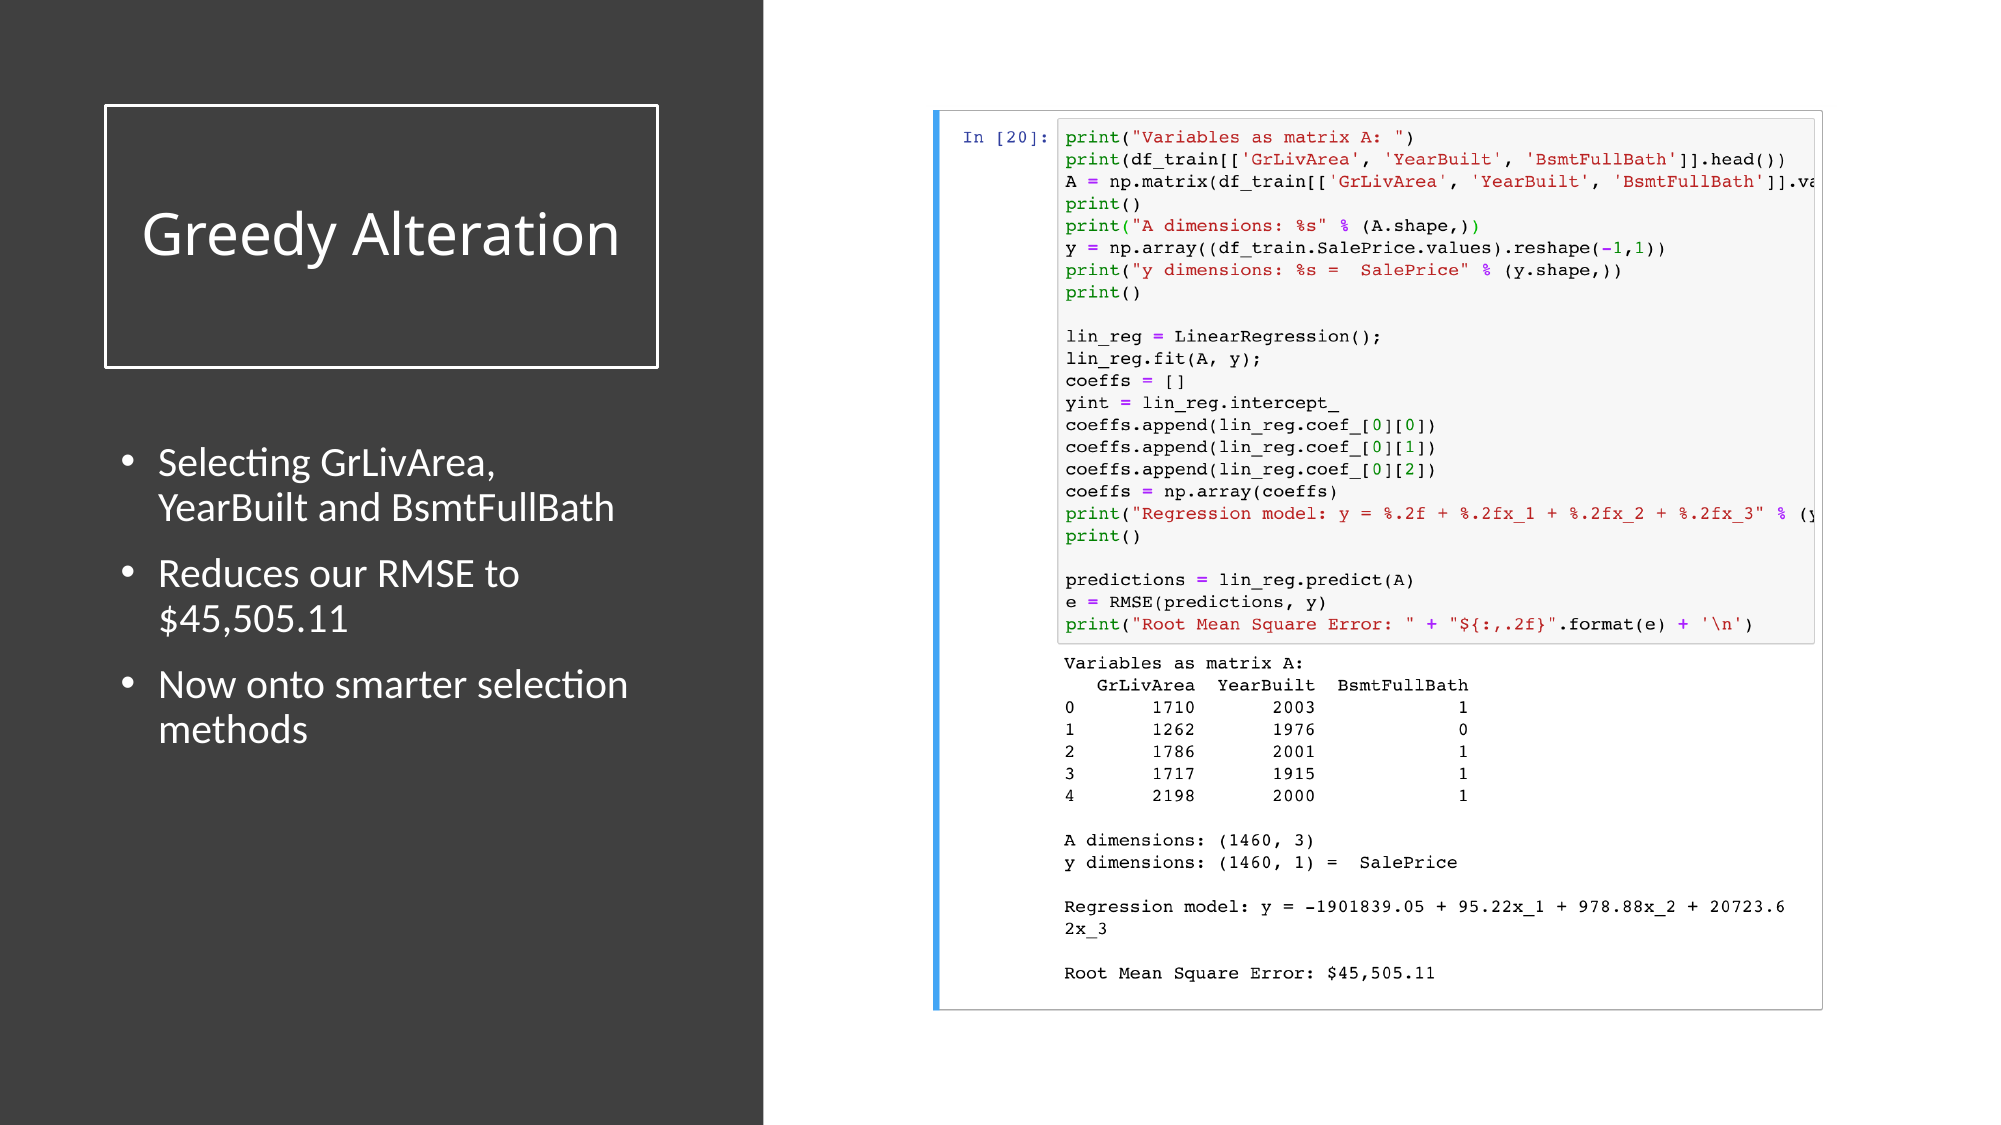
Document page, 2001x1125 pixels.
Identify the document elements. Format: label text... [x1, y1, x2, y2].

list Selecting GrLivArea, YearBuilt and BsmtFullBath Reduces our RMSE to $45,505.11 Now onto smarter selection methods [105, 432, 658, 994]
title Greedy Alteration [105, 105, 658, 368]
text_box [926, 105, 1837, 1025]
text_box [0, 0, 764, 1125]
